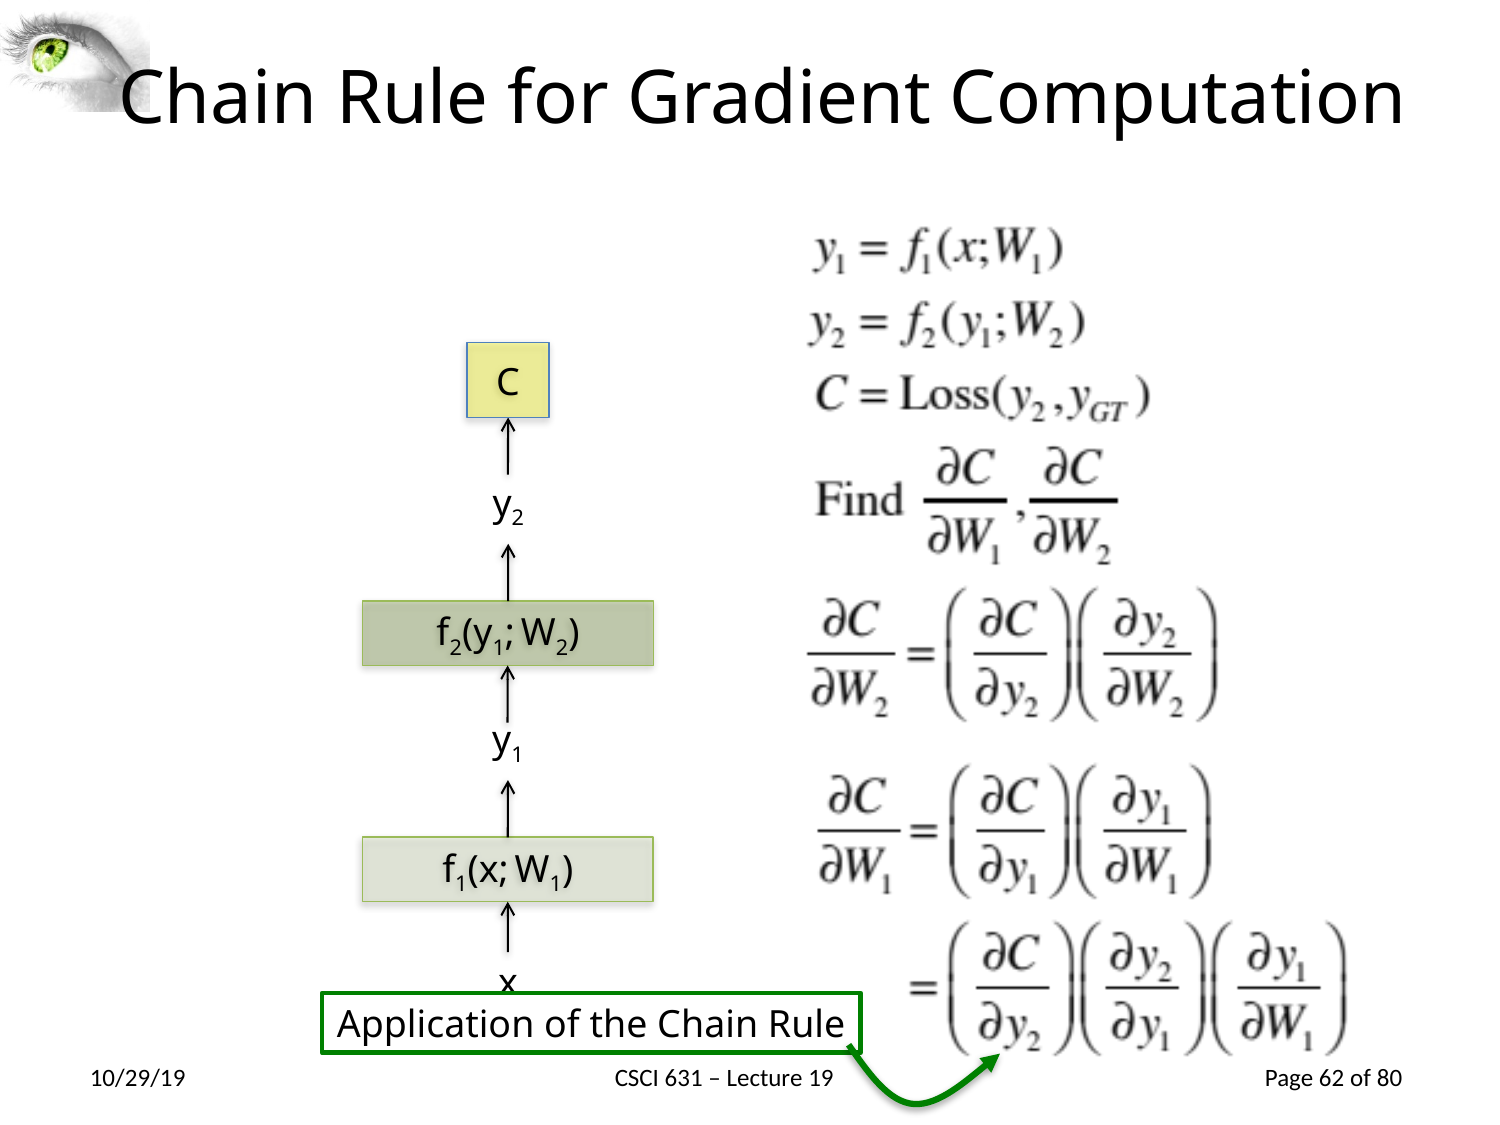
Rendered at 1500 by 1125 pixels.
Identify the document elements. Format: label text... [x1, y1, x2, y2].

text_box f2(y1; W2) [362, 600, 654, 666]
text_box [811, 440, 1121, 573]
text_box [803, 579, 1219, 728]
title Chain Rule for Gradient Computation [87, 0, 1438, 188]
text_box [846, 1043, 985, 1107]
picture [0, 0, 87, 112]
text_box Application of the Chain Rule [322, 993, 861, 1053]
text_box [906, 913, 1348, 1062]
text_box y1 [460, 707, 556, 774]
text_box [811, 756, 1215, 905]
text_box y2 [461, 471, 556, 538]
text_box C [466, 342, 550, 418]
text_box f1(x; W1) [362, 836, 654, 902]
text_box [803, 218, 1151, 427]
text_box x [460, 950, 556, 993]
